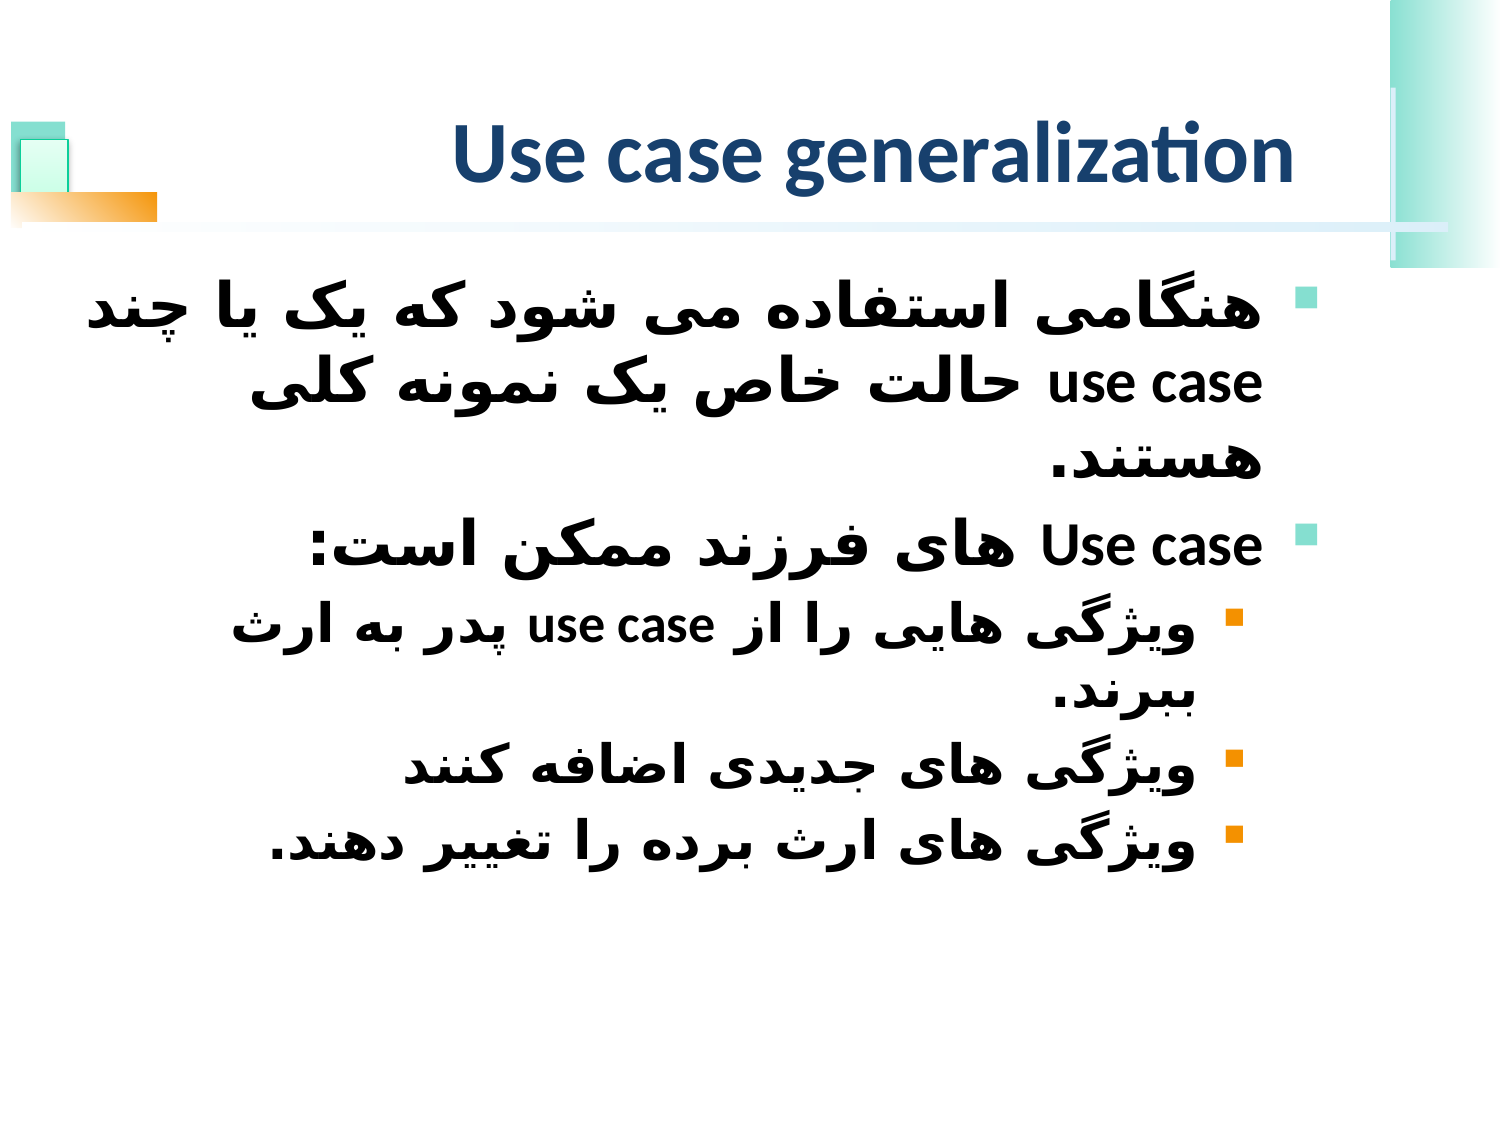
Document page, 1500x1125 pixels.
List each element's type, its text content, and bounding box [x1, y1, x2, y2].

list هنگامی استفاده می شود که یک یا چند use case حالت خاص یک نمونه کلی هستند. Use case های فرزند ممکن است: ویژگی هایی را از use case پدر به ارث ببرند. ویژگی های جدیدی اضافه کنند ویژگی های ارث برده را تغییر دهند. [58, 257, 1337, 1044]
title Use case generalization [46, 19, 1313, 208]
